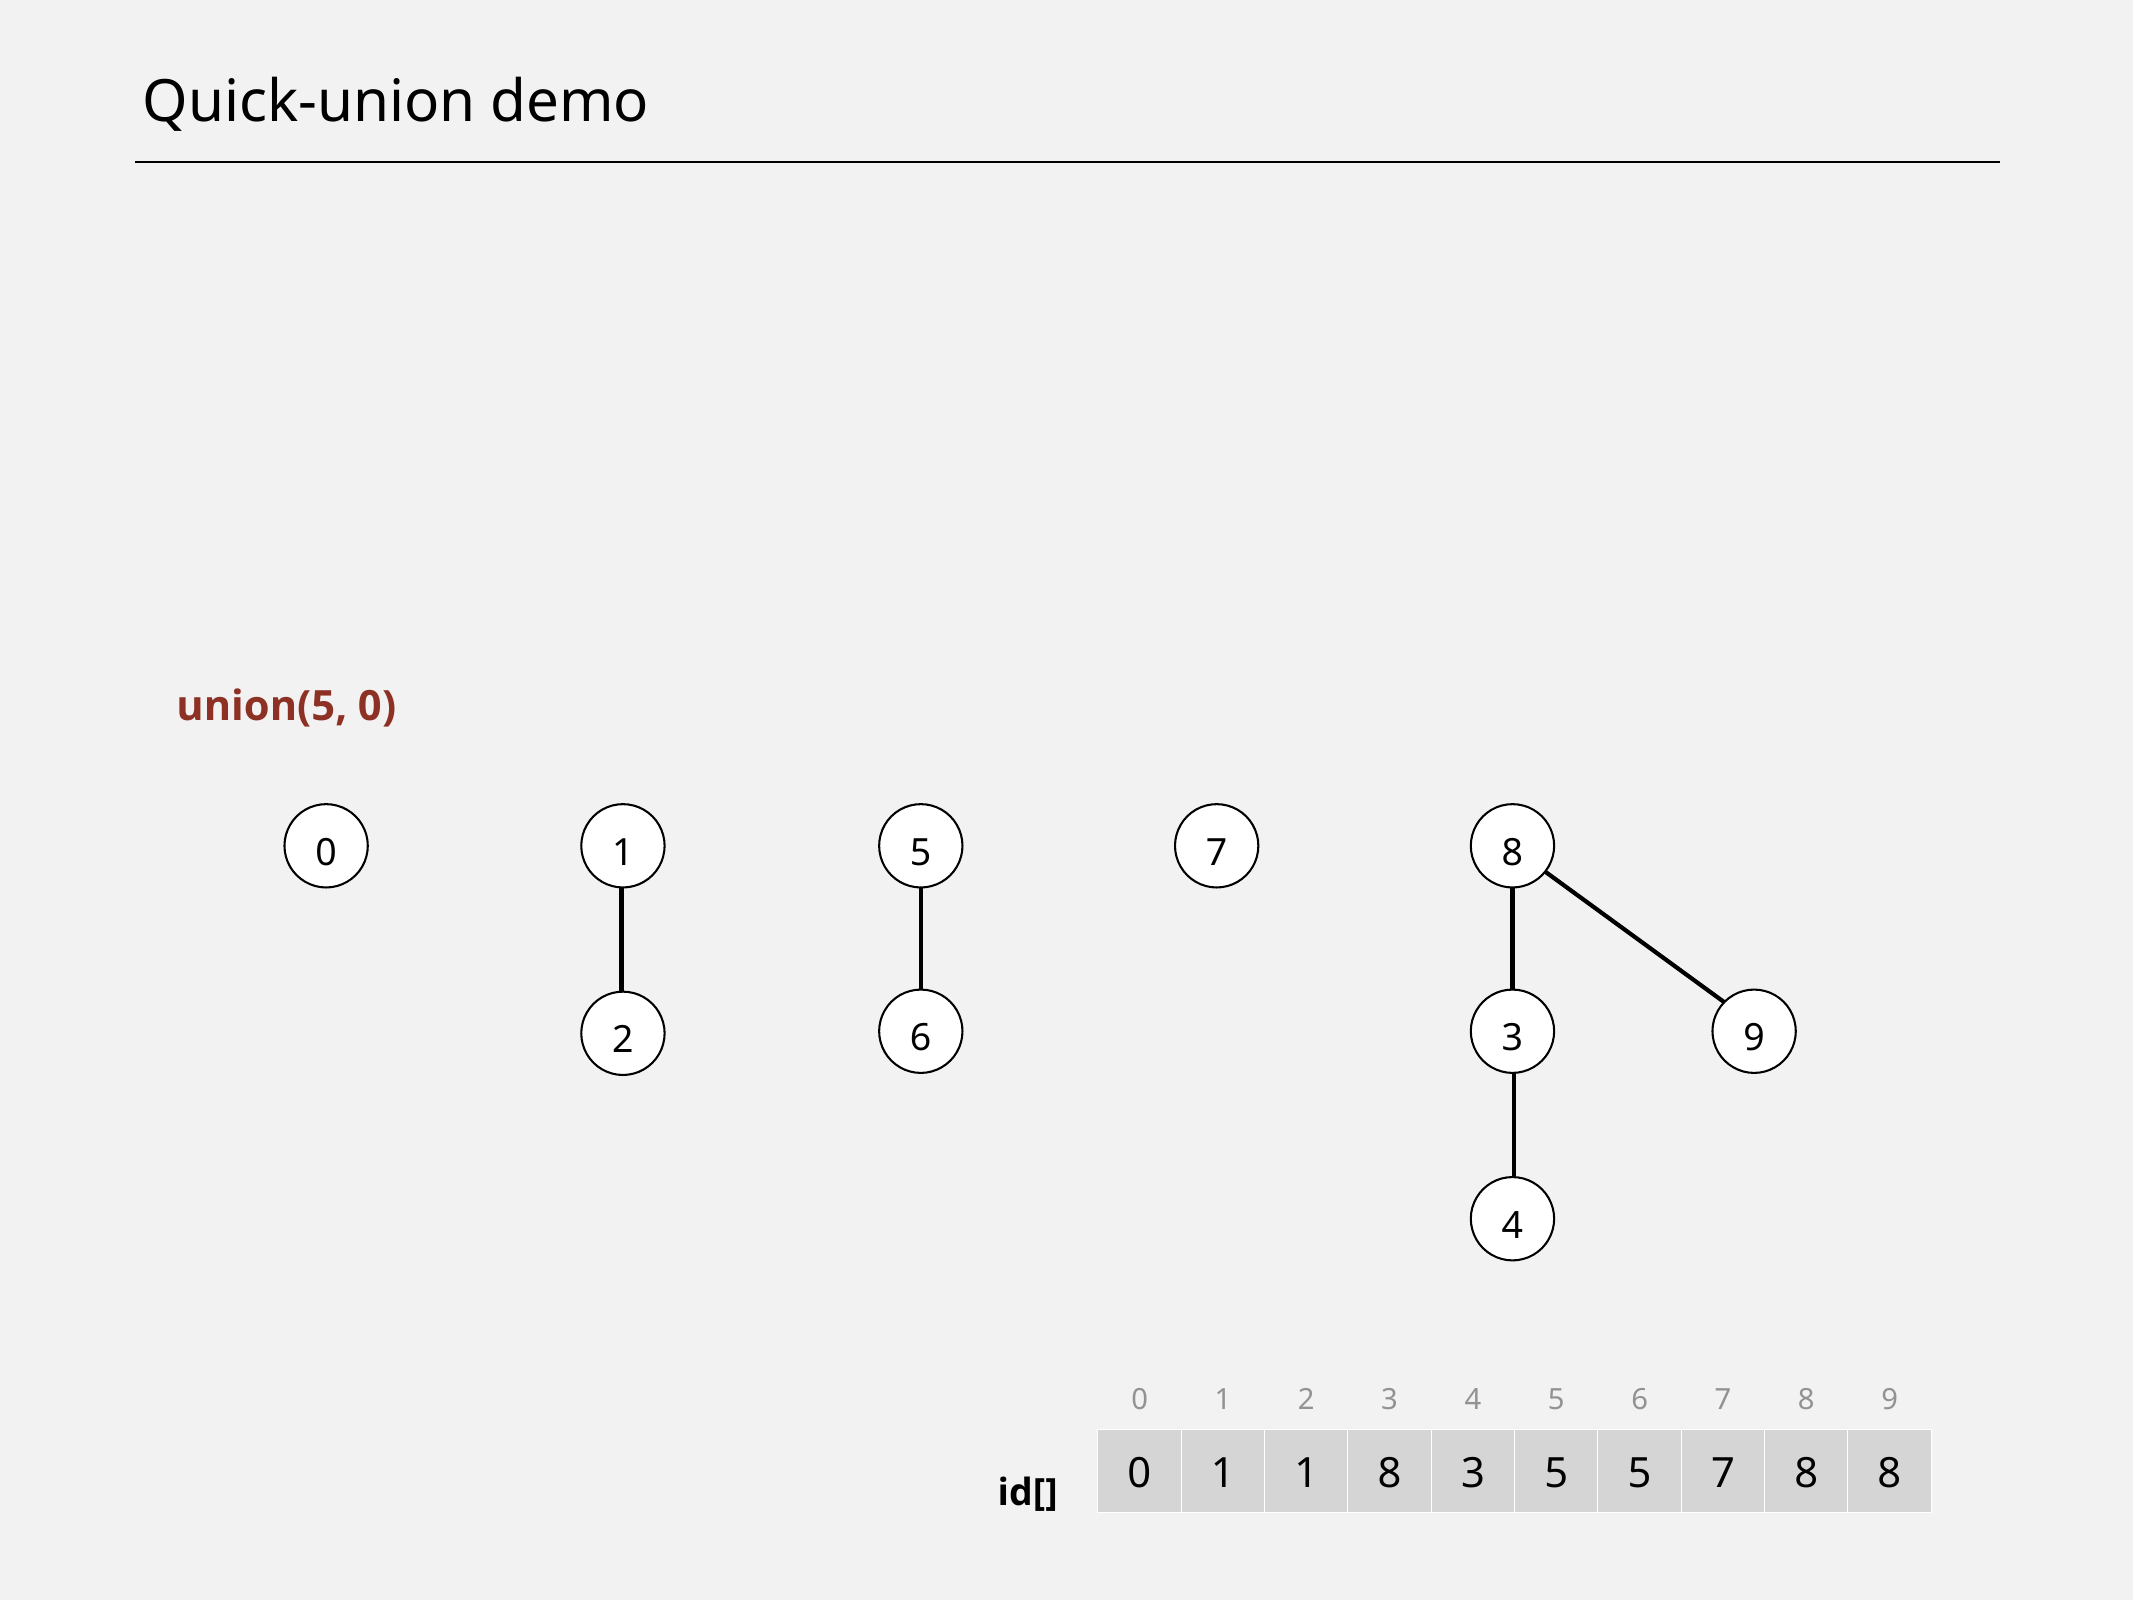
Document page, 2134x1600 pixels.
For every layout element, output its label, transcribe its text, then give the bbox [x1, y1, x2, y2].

text_box 2 [581, 991, 665, 1075]
text_box 1 [581, 804, 665, 888]
text_box 7 [1175, 804, 1259, 888]
text_box 6 [879, 989, 963, 1073]
text_box 9 [1712, 989, 1796, 1073]
text_box 3 [1470, 989, 1555, 1073]
text_box 8 [1470, 804, 1555, 888]
text_box 5 [879, 804, 963, 888]
text_box 0 [284, 804, 368, 888]
text_box 4 [1470, 1177, 1555, 1261]
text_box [980, 1366, 1932, 1513]
title Quick-union demo [132, 0, 2001, 134]
text_box union(5, 0) [158, 645, 415, 738]
